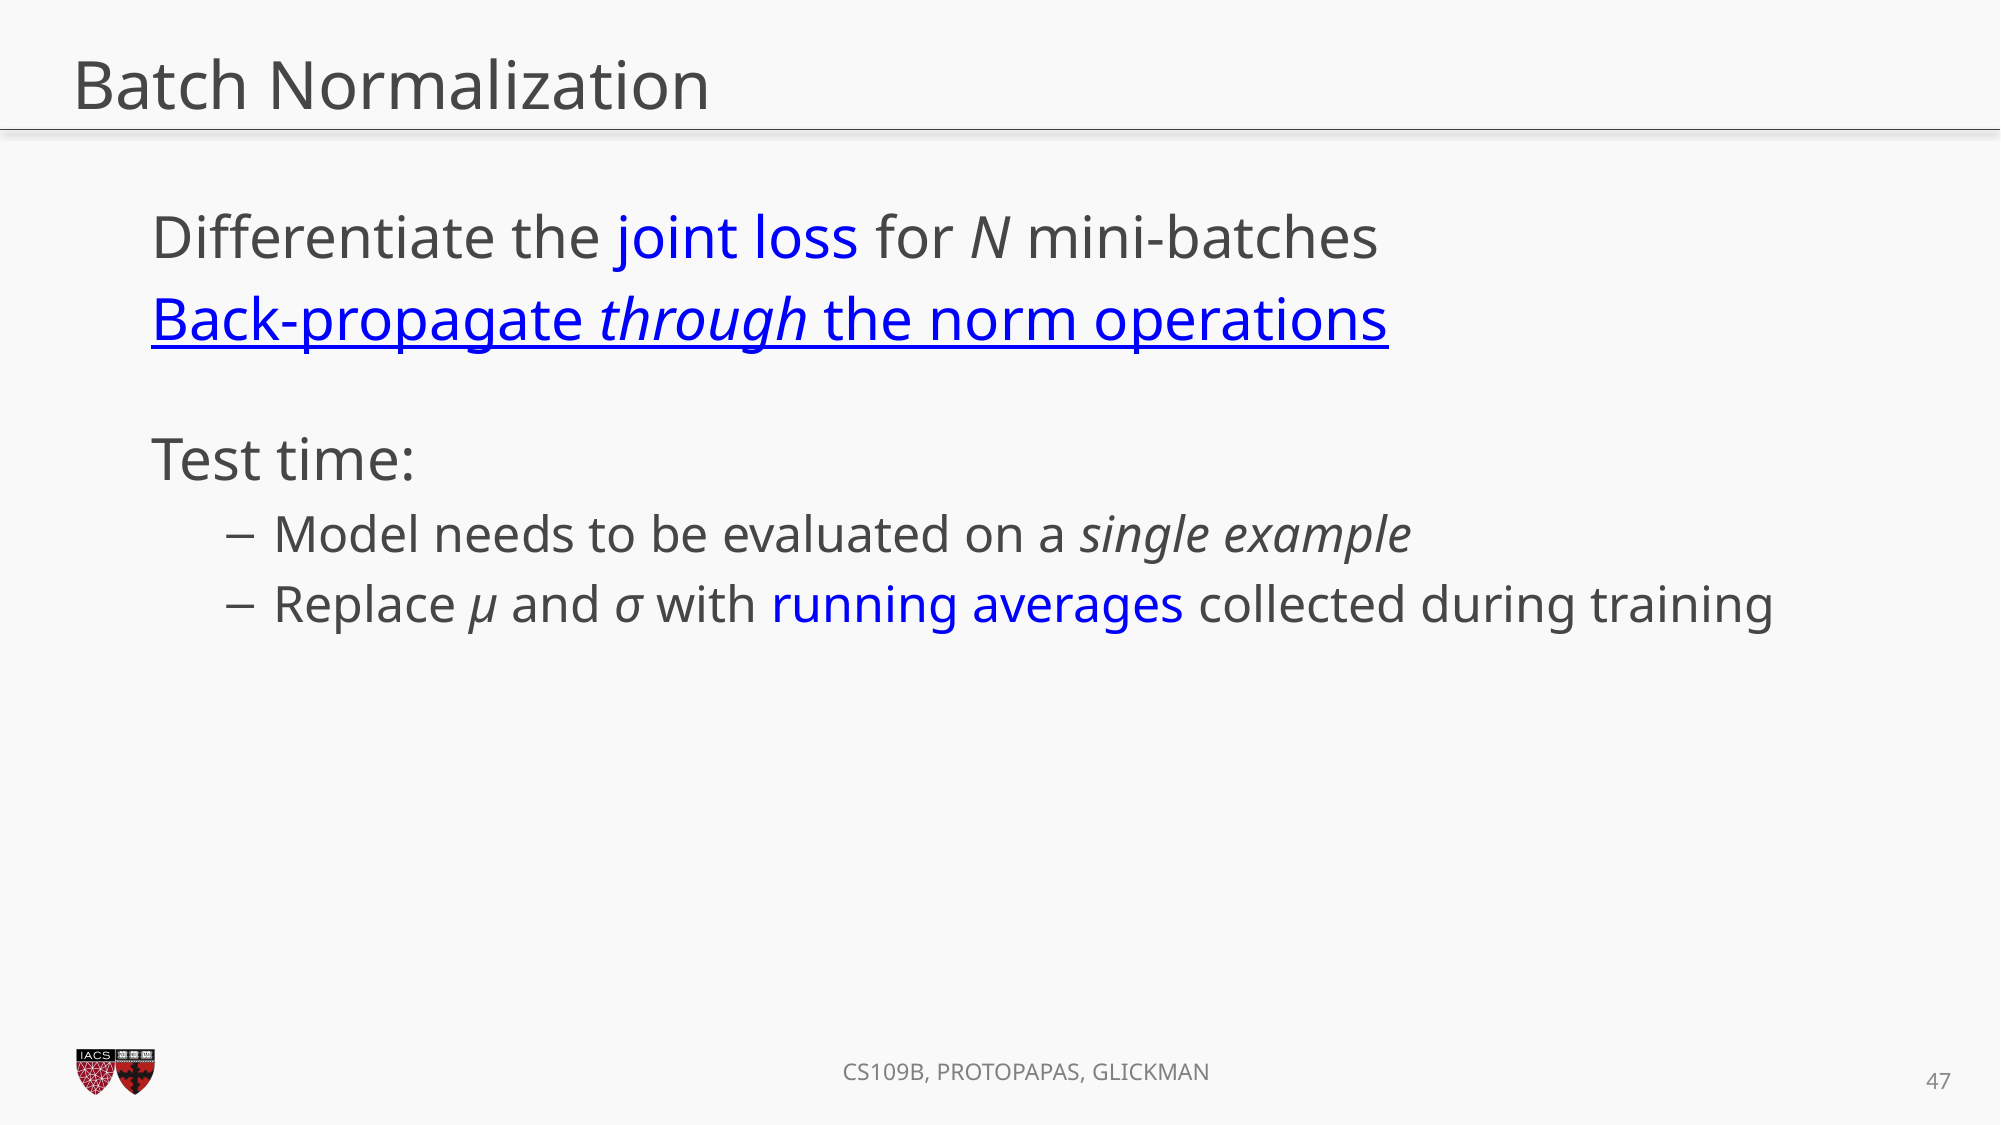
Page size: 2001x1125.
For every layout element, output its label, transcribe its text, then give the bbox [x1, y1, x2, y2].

slide_number 47 [1500, 1050, 1967, 1110]
list Differentiate the joint loss for N mini-batches Back-propagate through the norm operations Test time: Model needs to be evaluated on a single example Replace μ and σ with running averages collected during training [136, 193, 1831, 540]
picture [75, 1049, 155, 1095]
title Batch Normalization [57, 35, 1943, 162]
